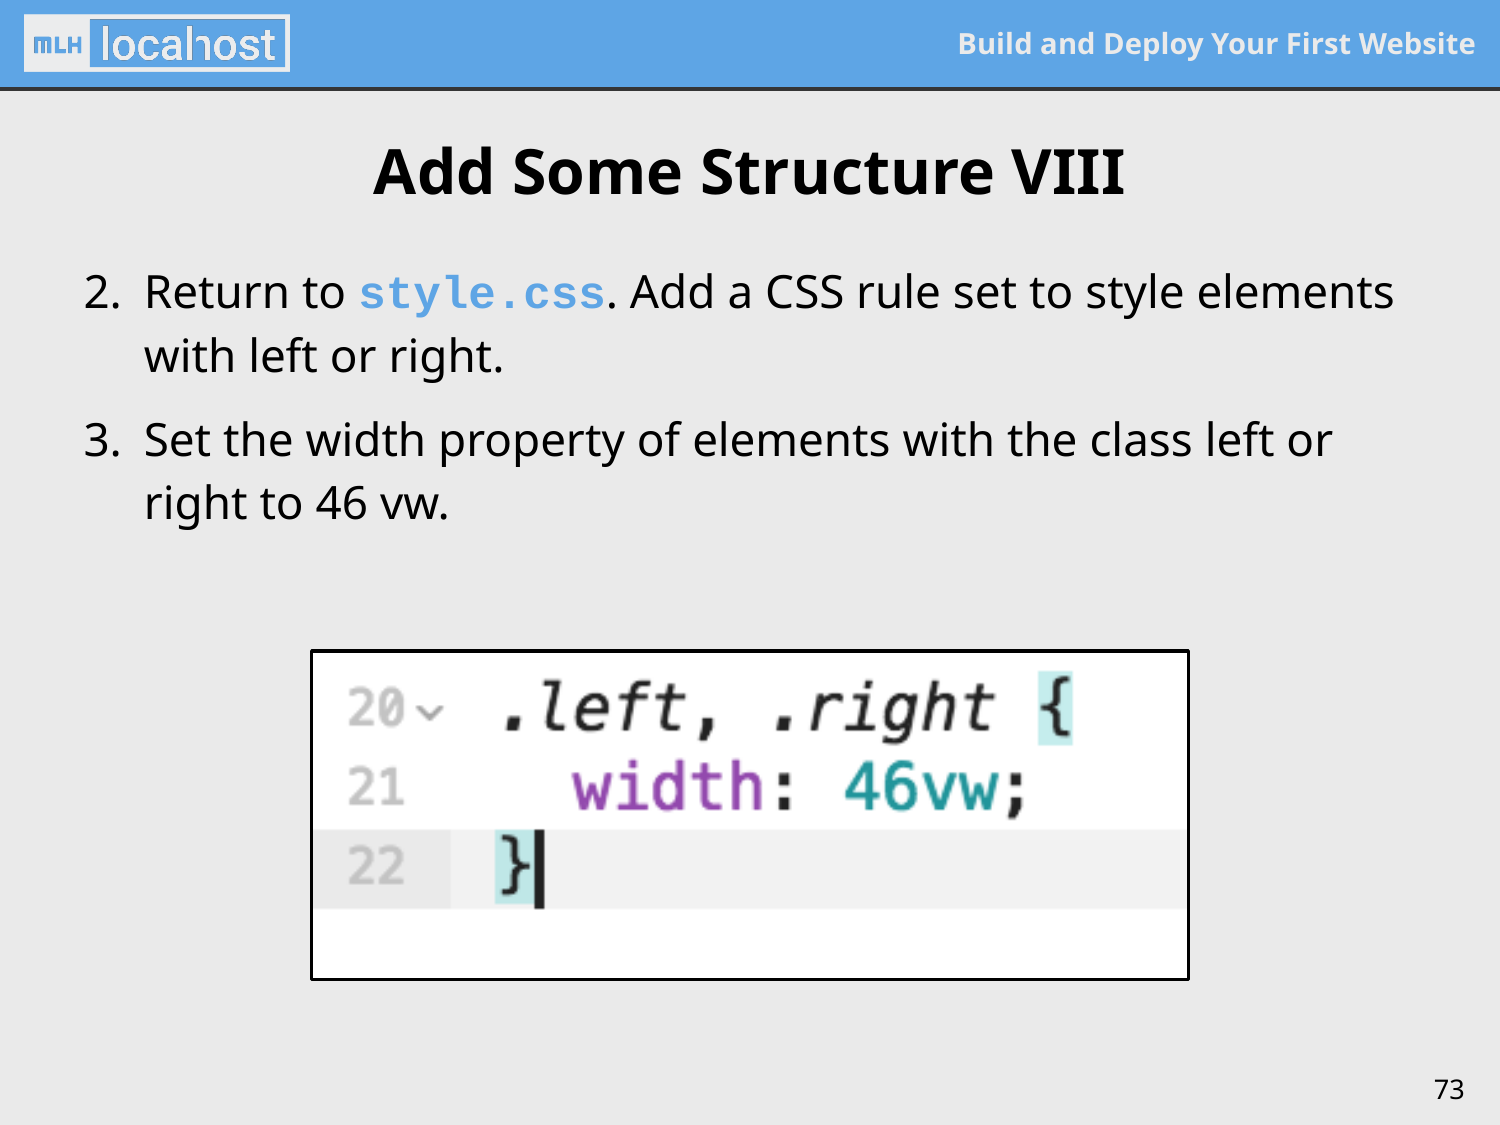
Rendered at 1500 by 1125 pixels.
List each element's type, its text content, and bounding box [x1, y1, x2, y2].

picture [24, 14, 290, 72]
slide_number 73 [1389, 1057, 1480, 1125]
text_box Return to style.css. Add a CSS rule set to style elements with left or right. Set the width property of elements with the class left or right to 46 vw. [53, 239, 1446, 597]
picture [312, 652, 1188, 979]
title Add Some Structure VIII [47, 106, 1453, 233]
